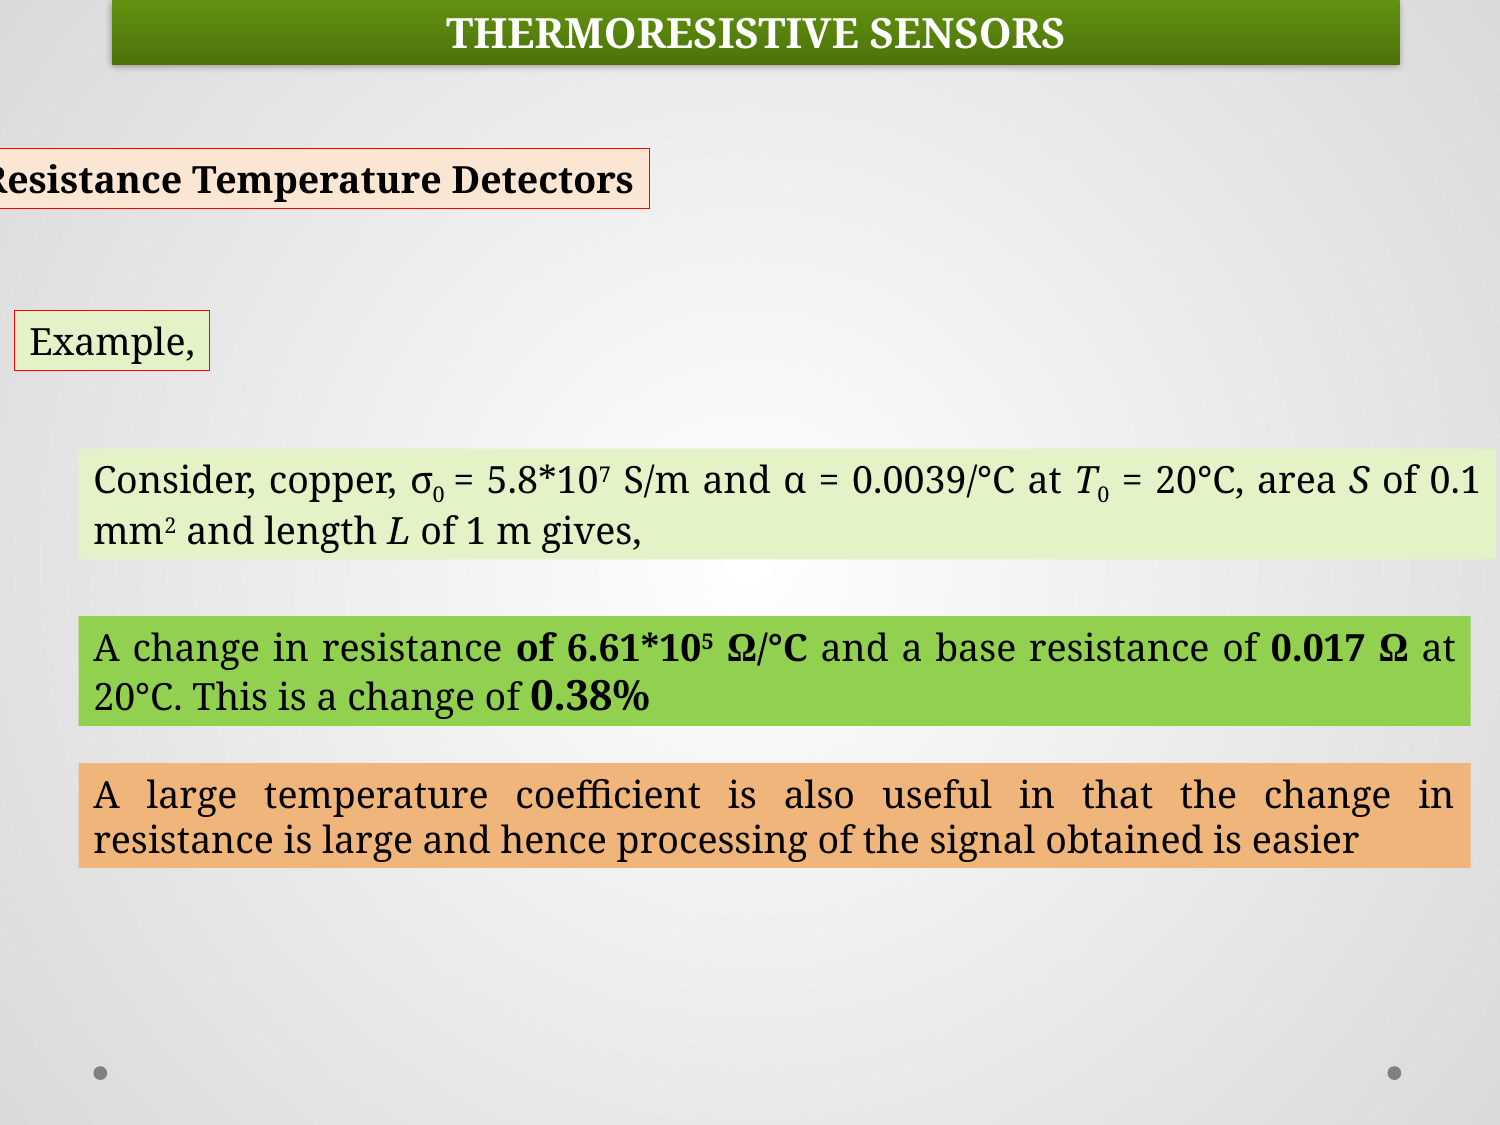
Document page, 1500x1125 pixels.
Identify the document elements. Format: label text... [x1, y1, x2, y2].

text_box THERMORESISTIVE SENSORS [112, 0, 1400, 65]
text_box Resistance Temperature Detectors [0, 148, 650, 209]
text_box A large temperature coefficient is also useful in that the change in resistance is large and hence processing of the signal obtained is easier [78, 763, 1471, 868]
text_box Example, [14, 310, 210, 371]
text_box Consider, copper, σ0 = 5.8*107 S/m and α = 0.0039/°C at T0 = 20°C, area S of 0.1 mm2 and length L of 1 m gives, [78, 448, 1497, 560]
text_box A change in resistance of 6.61*105 Ω/°C and a base resistance of 0.017 Ω at 20°C. This is a change of 0.38% [78, 616, 1471, 726]
